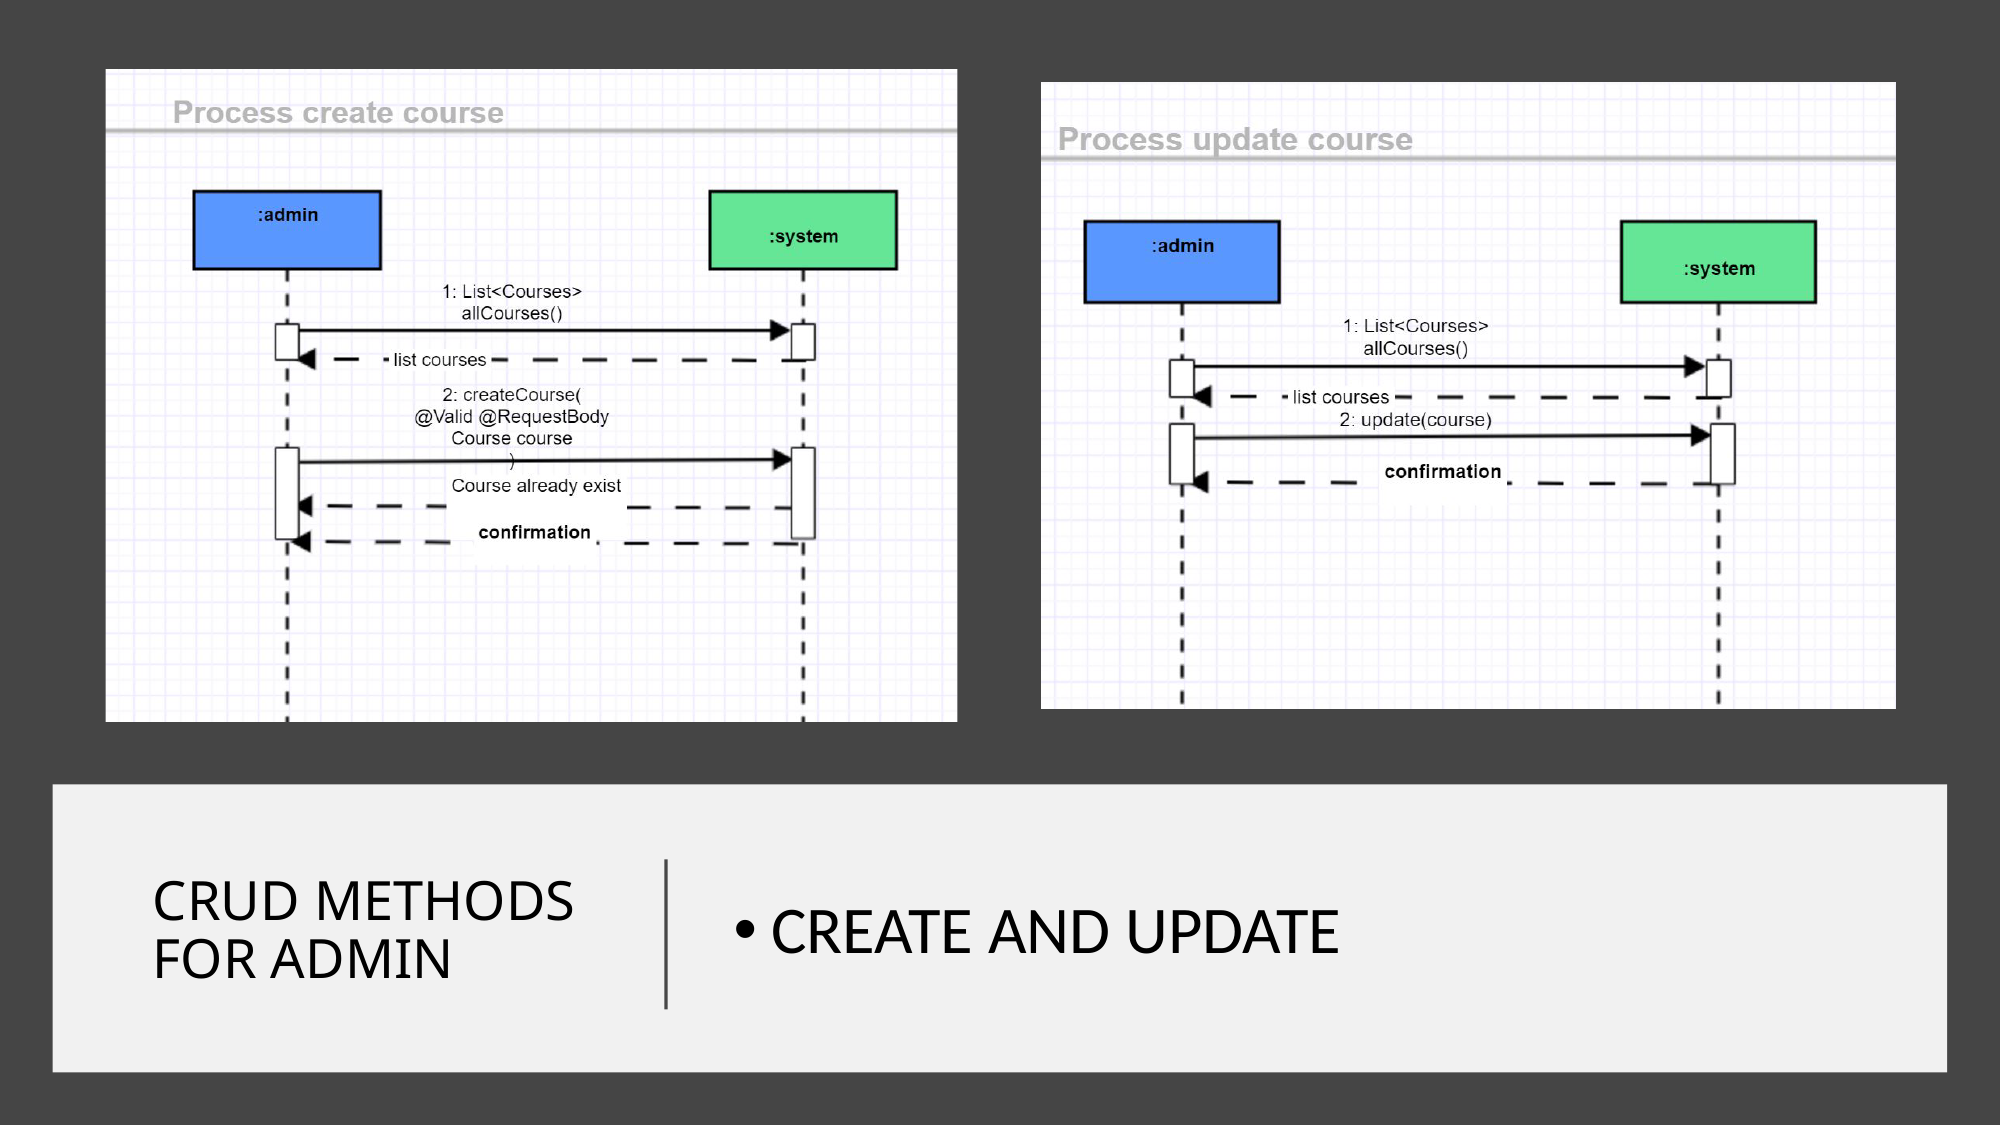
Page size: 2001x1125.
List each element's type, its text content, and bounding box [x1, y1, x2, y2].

picture [1040, 82, 1896, 709]
title CRUD METHODS FOR ADMIN [138, 821, 612, 1043]
list CREATE AND UPDATE [718, 821, 1863, 1043]
text_box [52, 783, 1948, 1073]
text_box [0, 0, 2000, 1125]
picture [105, 69, 958, 722]
